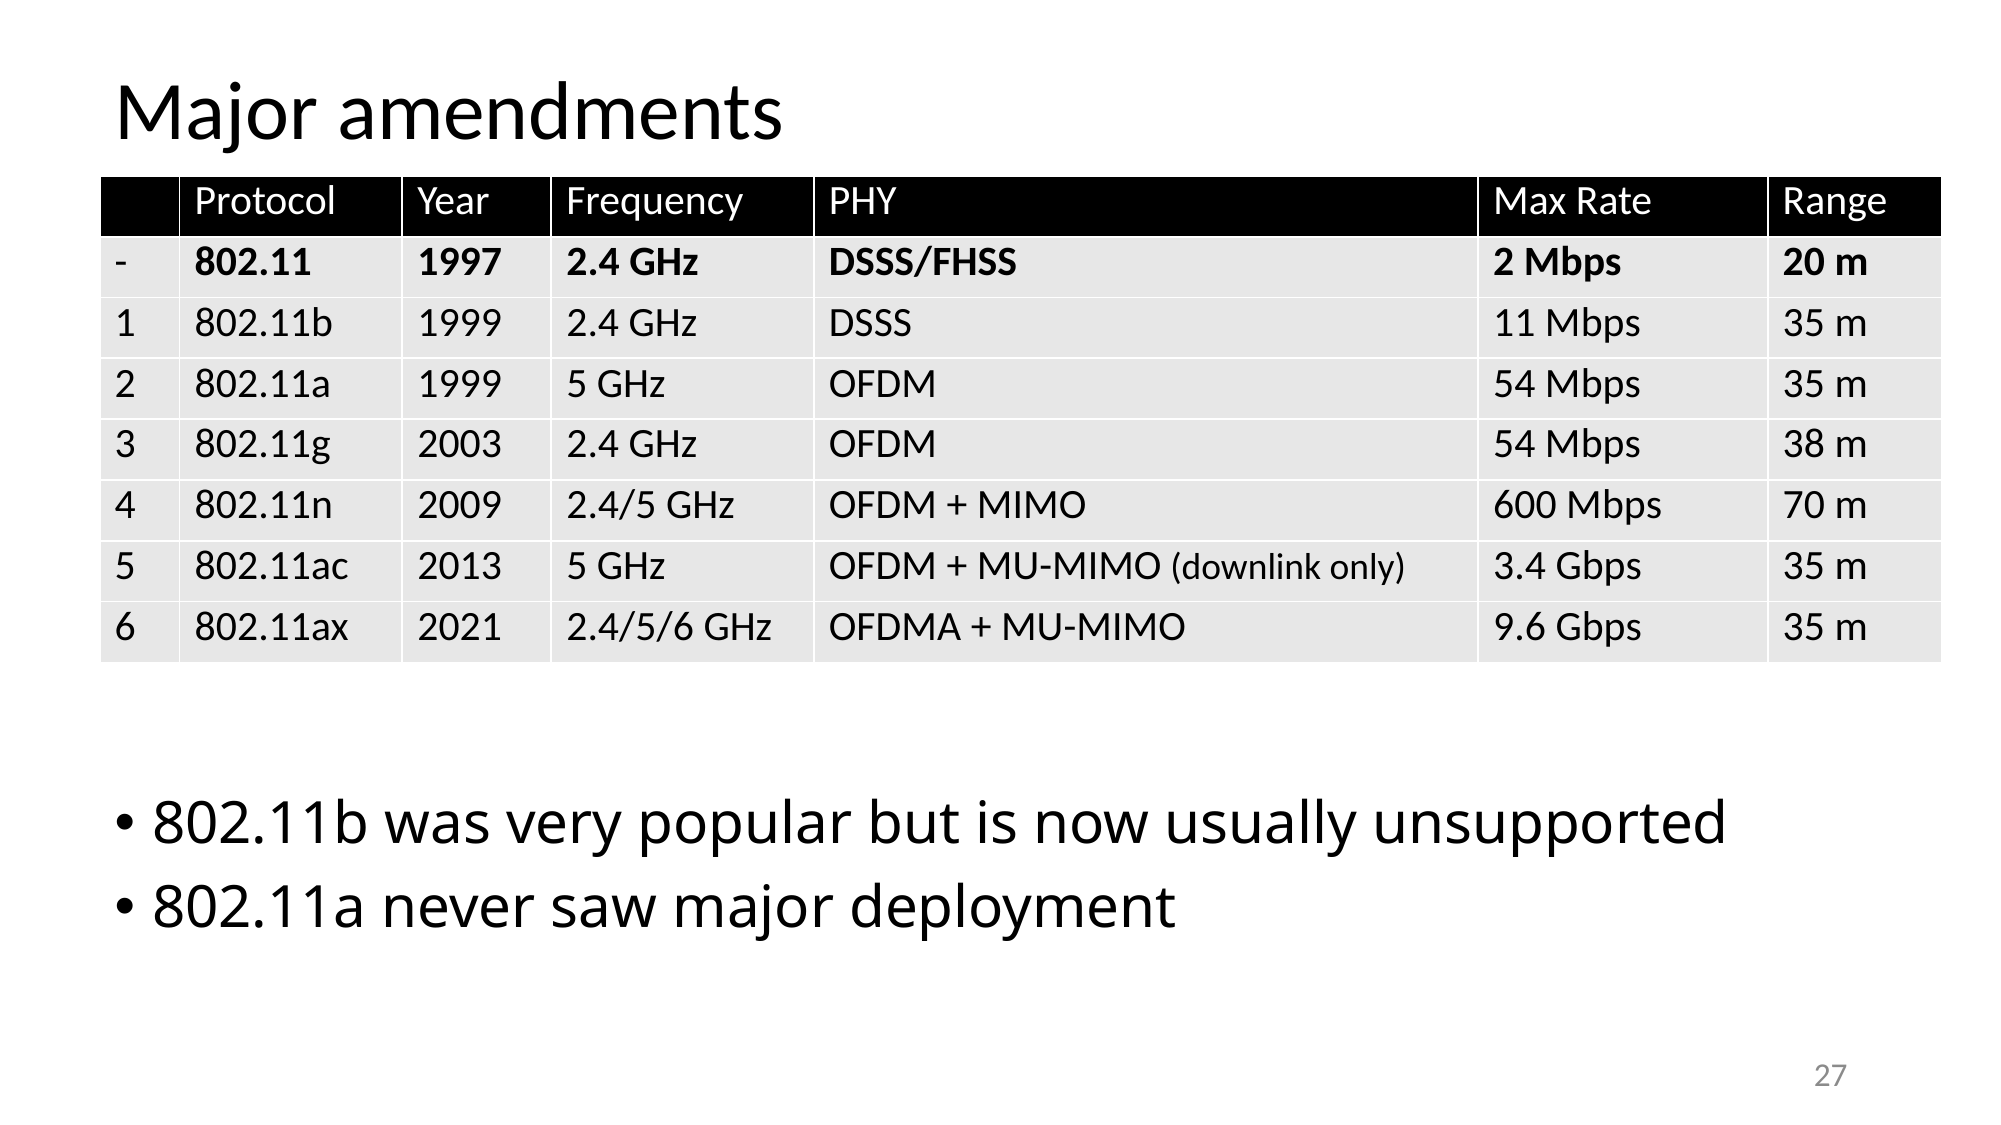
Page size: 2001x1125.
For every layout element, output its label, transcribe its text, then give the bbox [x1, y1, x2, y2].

table_cell 802.11 [180, 238, 401, 297]
table_cell 38 m [1769, 420, 1941, 479]
table_cell 4 [101, 481, 179, 540]
table_cell 3.4 Gbps [1479, 542, 1767, 601]
table_cell 2021 [403, 602, 550, 662]
table_cell 802.11g [180, 420, 401, 479]
table_cell 802.11ac [180, 542, 401, 601]
table_cell DSSS/FHSS [815, 238, 1477, 297]
slide_number 27 [1412, 1042, 1863, 1103]
table_cell DSSS [815, 298, 1477, 357]
table_cell 2 Mbps [1479, 238, 1767, 297]
table_cell 802.11b [180, 298, 401, 357]
table_cell 35 m [1769, 602, 1941, 662]
table_cell 5 GHz [552, 542, 813, 601]
table_cell 2.4 GHz [552, 420, 813, 479]
table_cell 802.11ax [180, 602, 401, 662]
title Major amendments [99, 3, 1825, 175]
table_cell 5 [101, 542, 179, 601]
table_header Frequency [552, 177, 813, 236]
table_header [101, 177, 179, 236]
table_cell OFDM [815, 420, 1477, 479]
table_cell OFDM [815, 359, 1477, 418]
table_cell 802.11n [180, 481, 401, 540]
table_cell 20 m [1769, 238, 1941, 297]
table_header Year [403, 177, 550, 236]
table_cell 2009 [403, 481, 550, 540]
table_cell 2003 [403, 420, 550, 479]
table_cell 35 m [1769, 542, 1941, 601]
table_cell 2 [101, 359, 179, 418]
table_cell 35 m [1769, 359, 1941, 418]
table_cell OFDM + MIMO [815, 481, 1477, 540]
table_cell 11 Mbps [1479, 298, 1767, 357]
table_cell - [101, 238, 179, 297]
table_cell 2013 [403, 542, 550, 601]
table_cell 1 [101, 298, 179, 357]
table_cell 6 [101, 602, 179, 662]
table_cell 35 m [1769, 298, 1941, 357]
table_cell 5 GHz [552, 359, 813, 418]
table_cell 54 Mbps [1479, 359, 1767, 418]
table_cell 600 Mbps [1479, 481, 1767, 540]
table_cell 2.4 GHz [552, 238, 813, 297]
table_cell 1997 [403, 238, 550, 297]
table_cell 9.6 Gbps [1479, 602, 1767, 662]
table_cell OFDM + MU-MIMO (downlink only) [815, 542, 1477, 601]
table_header Max Rate [1479, 177, 1767, 236]
table_cell 2.4/5/6 GHz [552, 602, 813, 662]
table_header PHY [815, 177, 1477, 236]
table_cell 2.4/5 GHz [552, 481, 813, 540]
table_cell 54 Mbps [1479, 420, 1767, 479]
table_header Range [1769, 177, 1941, 236]
list 802.11b was very popular but is now usually unsupported 802.11a never saw major deployment [99, 785, 1900, 1103]
table_cell 1999 [403, 359, 550, 418]
table_cell 1999 [403, 298, 550, 357]
table_cell 3 [101, 420, 179, 479]
table_cell 70 m [1769, 481, 1941, 540]
table_header Protocol [180, 177, 401, 236]
table_cell 802.11a [180, 359, 401, 418]
table_cell OFDMA + MU-MIMO [815, 602, 1477, 662]
table_cell 2.4 GHz [552, 298, 813, 357]
